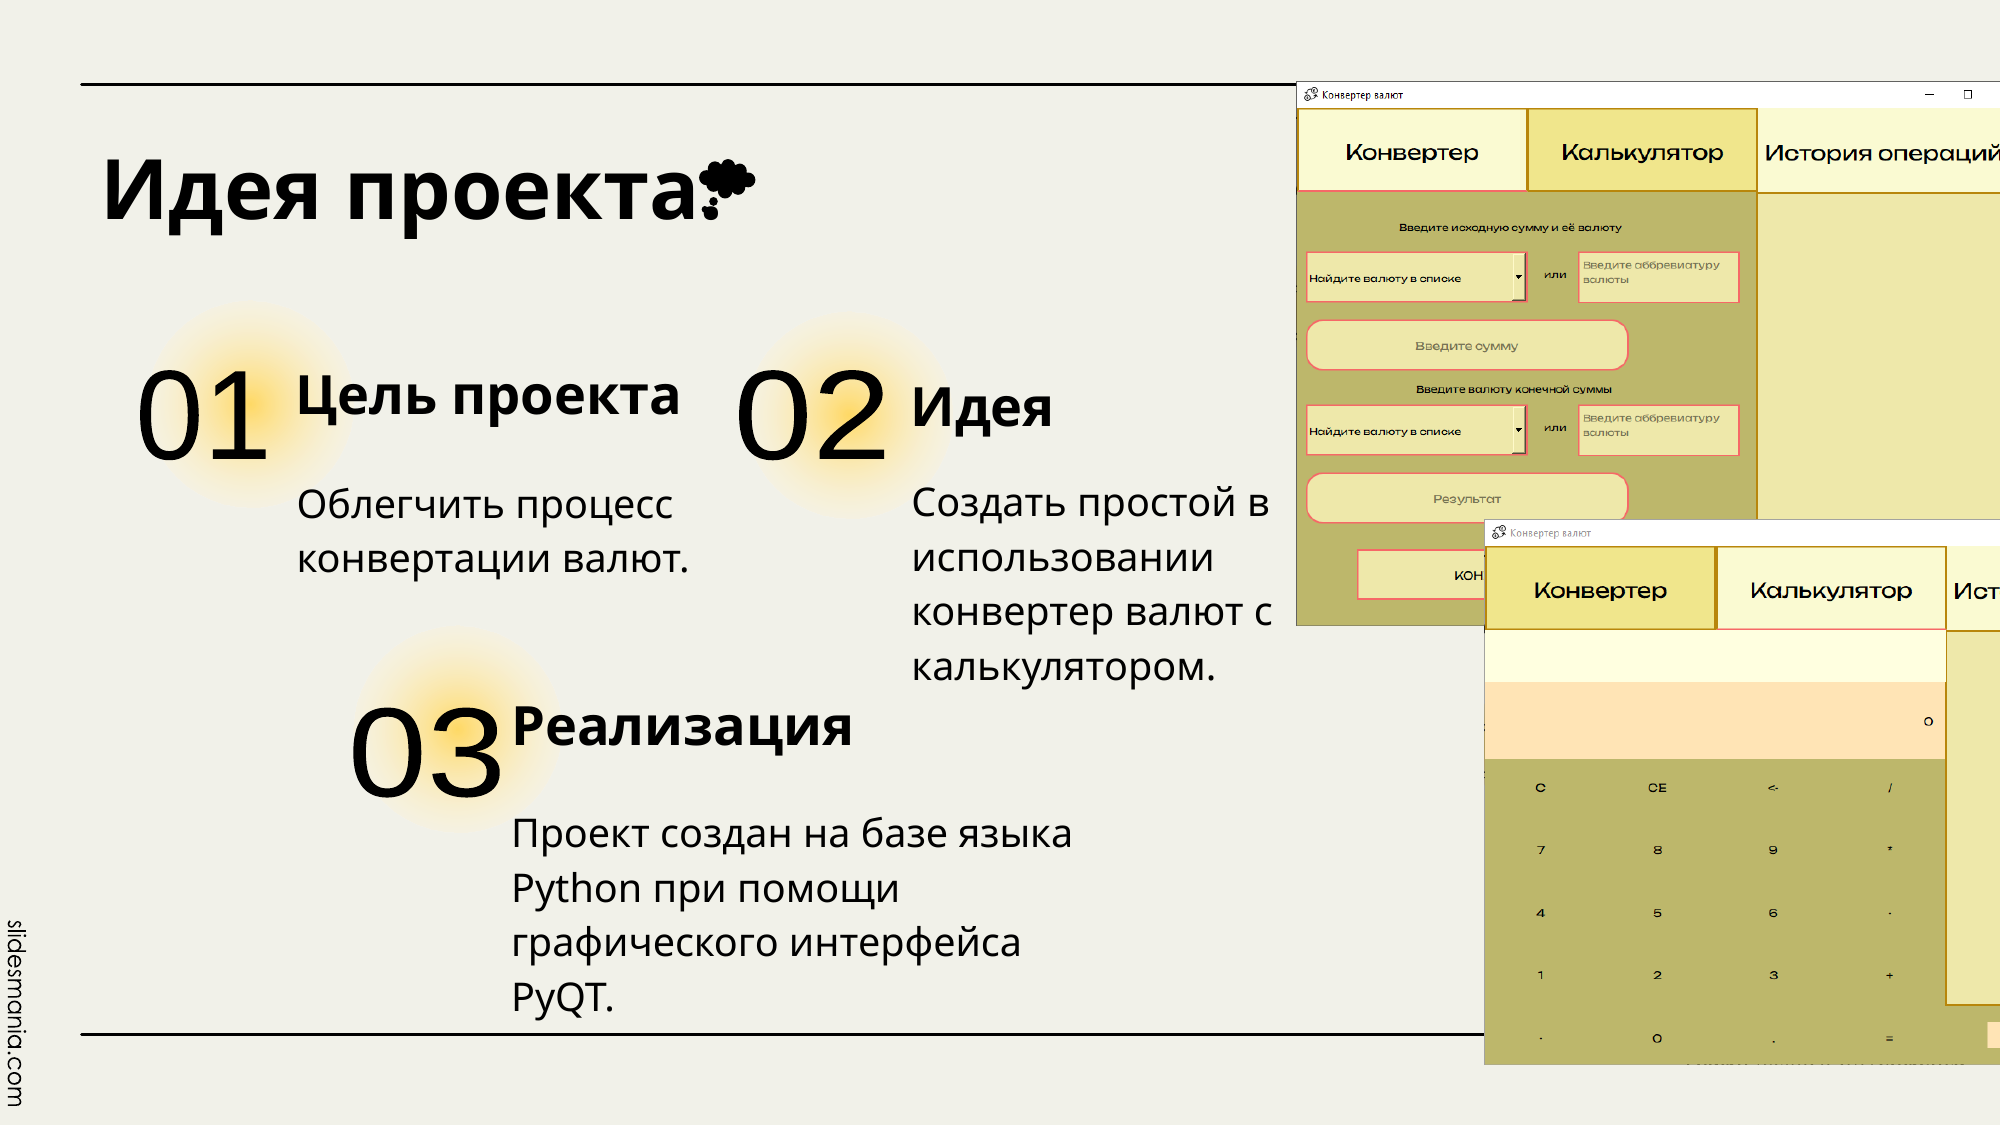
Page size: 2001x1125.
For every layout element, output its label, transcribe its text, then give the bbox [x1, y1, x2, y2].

picture [1295, 80, 2000, 1065]
list Проект создан на базе языка Python при помощи графического интерфейса PyQT. [491, 781, 1097, 998]
text_box [353, 669, 491, 833]
title Цель проекта [275, 335, 816, 450]
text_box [698, 158, 756, 213]
title Идея проекта. [80, 123, 1290, 249]
text_box [146, 300, 343, 508]
list Облегчить процесс конвертации валют. [276, 451, 817, 669]
list Создать простой в использовании конвертер валют с калькулятором. [891, 462, 1422, 667]
text_box [783, 311, 927, 519]
title Реализация [491, 666, 1032, 781]
title Идея [890, 347, 1290, 462]
